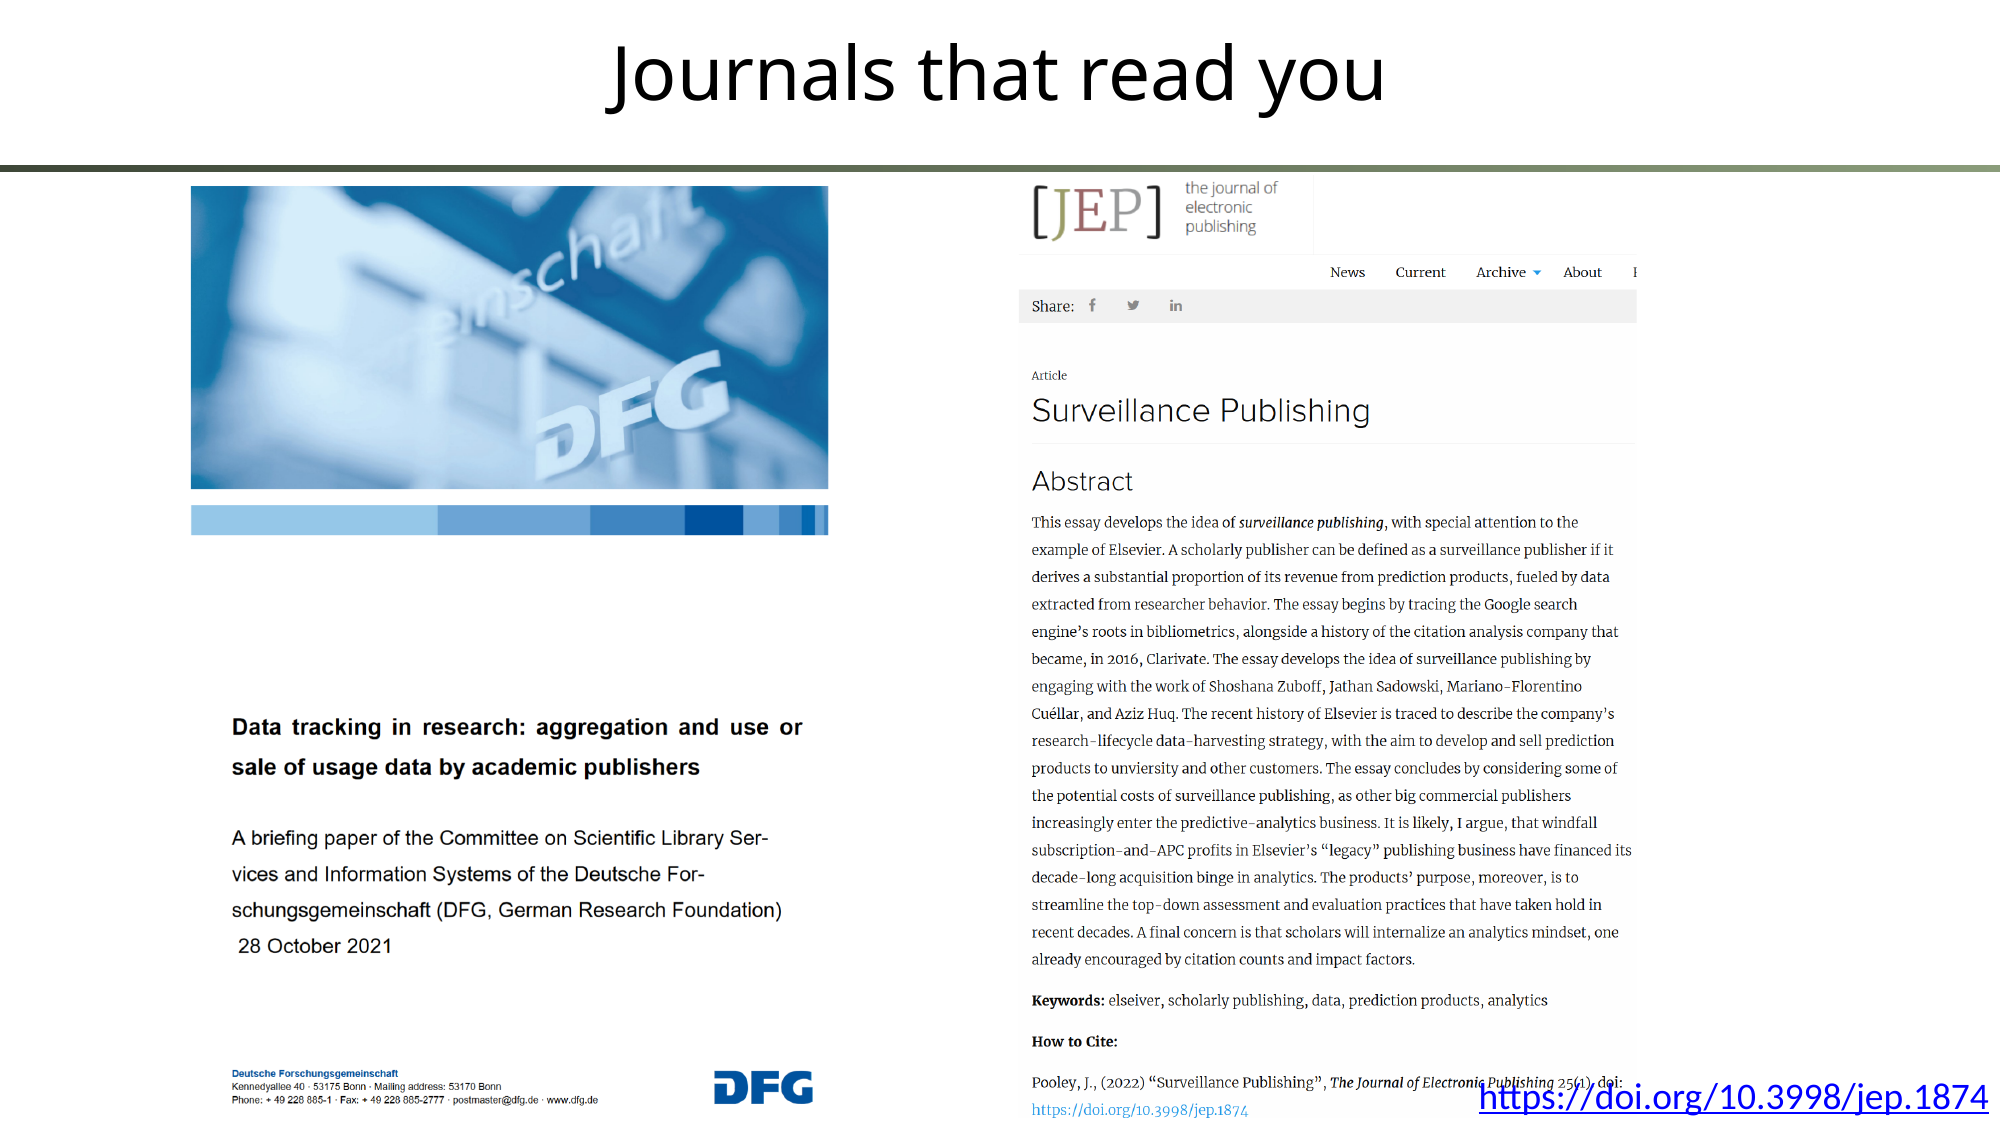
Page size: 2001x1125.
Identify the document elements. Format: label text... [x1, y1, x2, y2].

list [173, 175, 841, 1125]
title Journals that read you [0, 0, 2000, 141]
picture [1018, 175, 1637, 1118]
picture [0, 165, 2000, 172]
text_box https://doi.org/10.3998/jep.1874 [1637, 1064, 2000, 1125]
